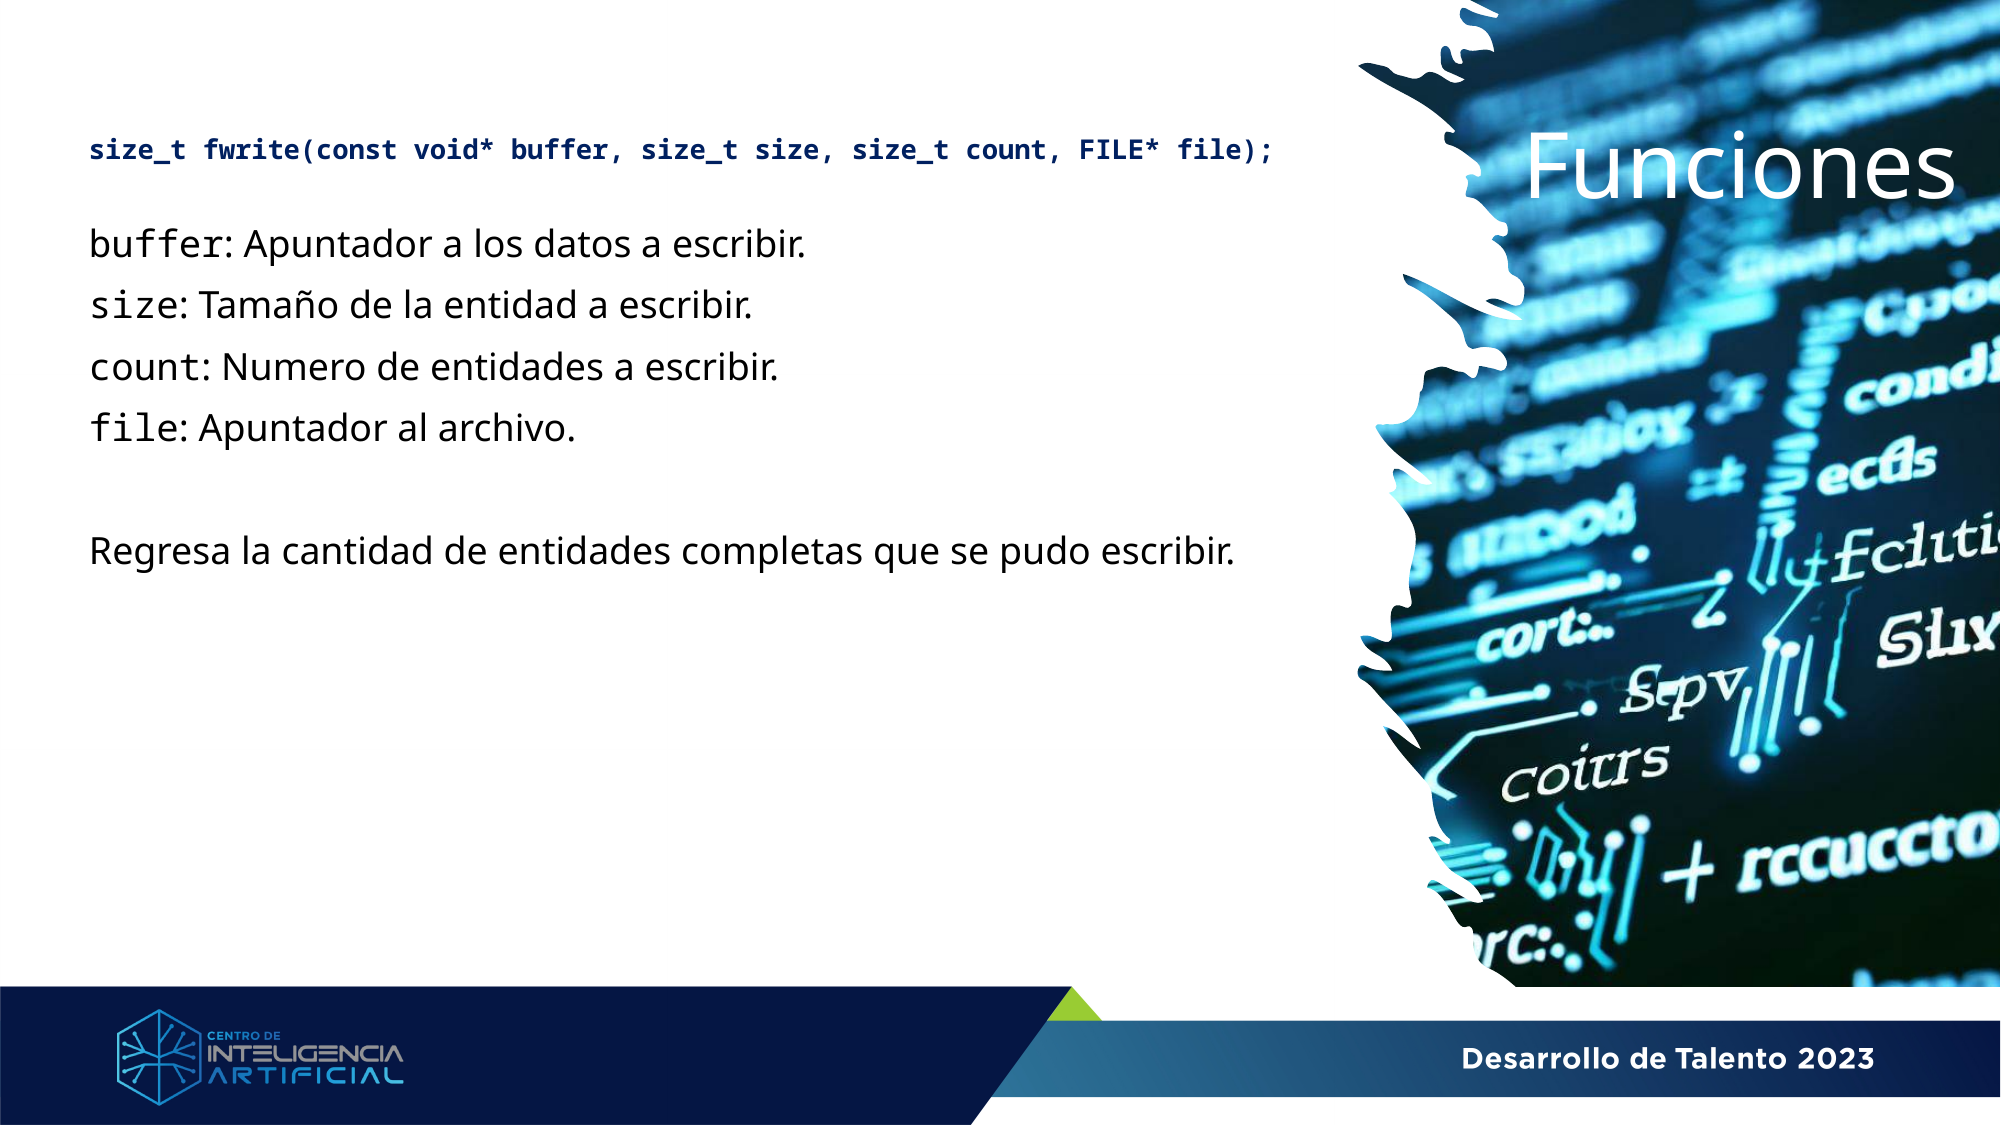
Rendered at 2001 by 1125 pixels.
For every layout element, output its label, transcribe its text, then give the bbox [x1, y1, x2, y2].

picture [0, 0, 2001, 1125]
text_box size_t fwrite(const void* buffer, size_t size, size_t count, FILE* file); [73, 118, 1357, 198]
text_box buffer: Apuntador a los datos a escribir. size: Tamaño de la entidad a escribir. count: Numero de entidades a escribir. file: Apuntador al archivo. Regresa la cantidad de entidades completas que se pudo escribir. [73, 217, 1286, 946]
